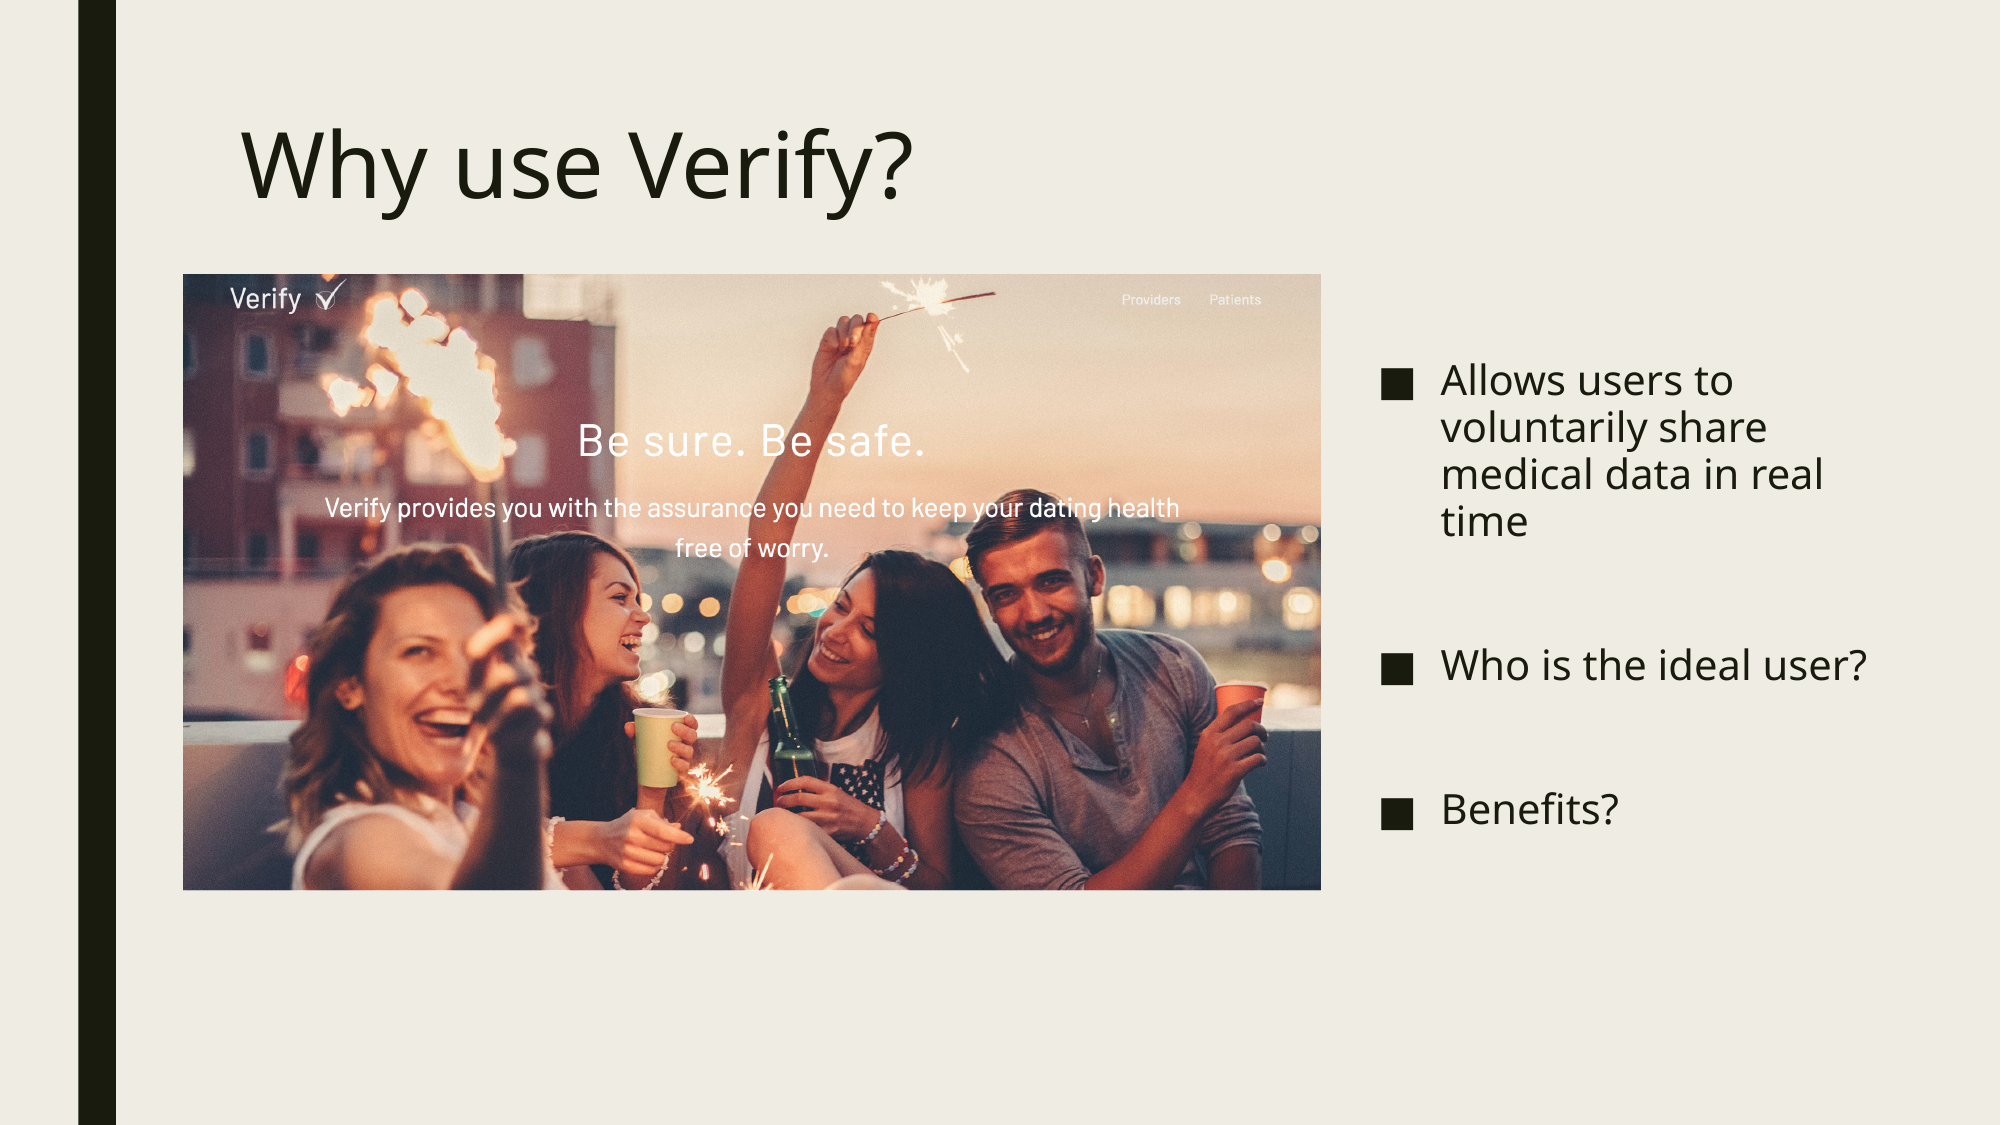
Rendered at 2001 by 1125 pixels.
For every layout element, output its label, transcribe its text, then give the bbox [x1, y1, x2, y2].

list Allows users to voluntarily share medical data in real time Who is the ideal user? Benefits? [1362, 275, 1938, 996]
picture [182, 274, 1321, 891]
title Why use Verify? [225, 112, 1800, 357]
